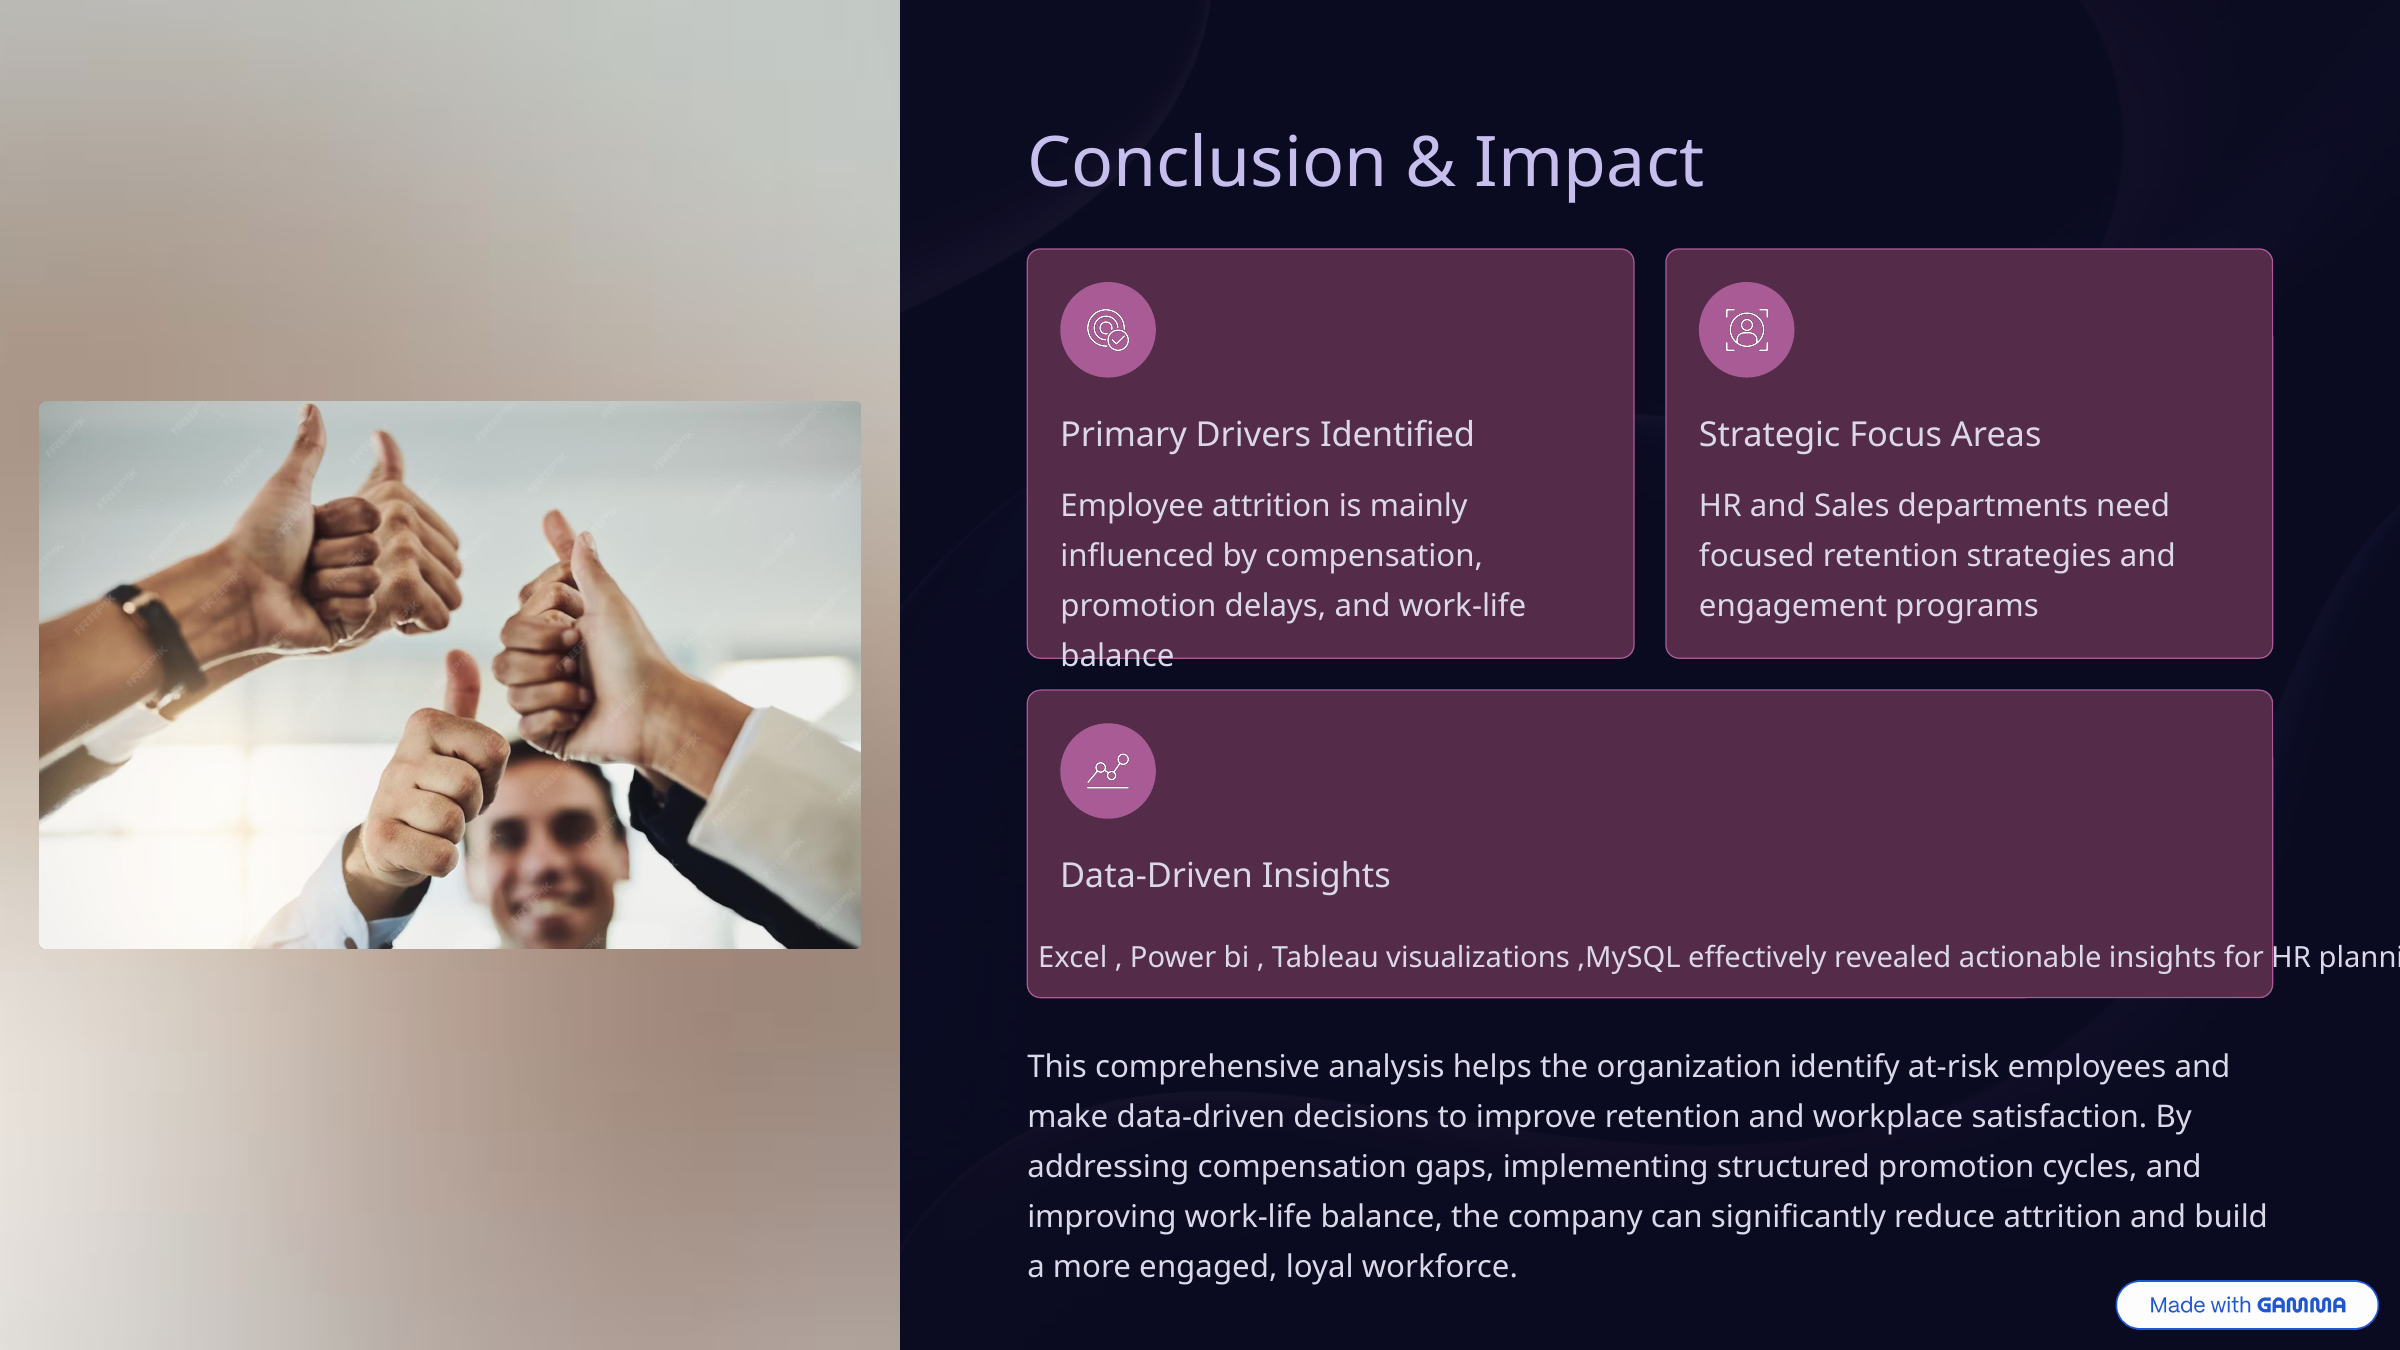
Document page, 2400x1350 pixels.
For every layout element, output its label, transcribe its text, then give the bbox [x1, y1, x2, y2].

picture [1086, 749, 1130, 793]
text_box [1665, 248, 2273, 659]
text_box [1027, 690, 2273, 998]
text_box HR and Sales departments need focused retention strategies and engagement programs [1698, 472, 2240, 626]
picture [1086, 308, 1130, 352]
text_box Conclusion & Impact [1027, 112, 1742, 202]
picture [0, 0, 900, 1350]
picture [2106, 1271, 2389, 1339]
text_box Primary Drivers Identified [1060, 409, 1504, 454]
text_box [1060, 723, 1156, 819]
text_box [1027, 248, 1635, 659]
text_box Employee attrition is mainly influenced by compensation, promotion delays, and work-life balance [1060, 472, 1601, 626]
picture [1725, 308, 1769, 352]
text_box [1060, 282, 1156, 378]
text_box Excel , Power bi , Tableau visualizations ,MySQL effectively revealed actionable insights for HR planning [1038, 923, 2164, 975]
text_box Strategic Focus Areas [1698, 409, 2074, 454]
text_box This comprehensive analysis helps the organization identify at-risk employees and make data-driven decisions to improve retention and workplace satisfaction. By addressing compensation gaps, implementing structured promotion cycles, and improving work-life balance, the company can significantly reduce attrition and build a more engaged, loyal workforce. [1027, 1033, 2273, 1238]
text_box [1698, 282, 1795, 378]
text_box Data-Driven Insights [1060, 850, 1414, 895]
